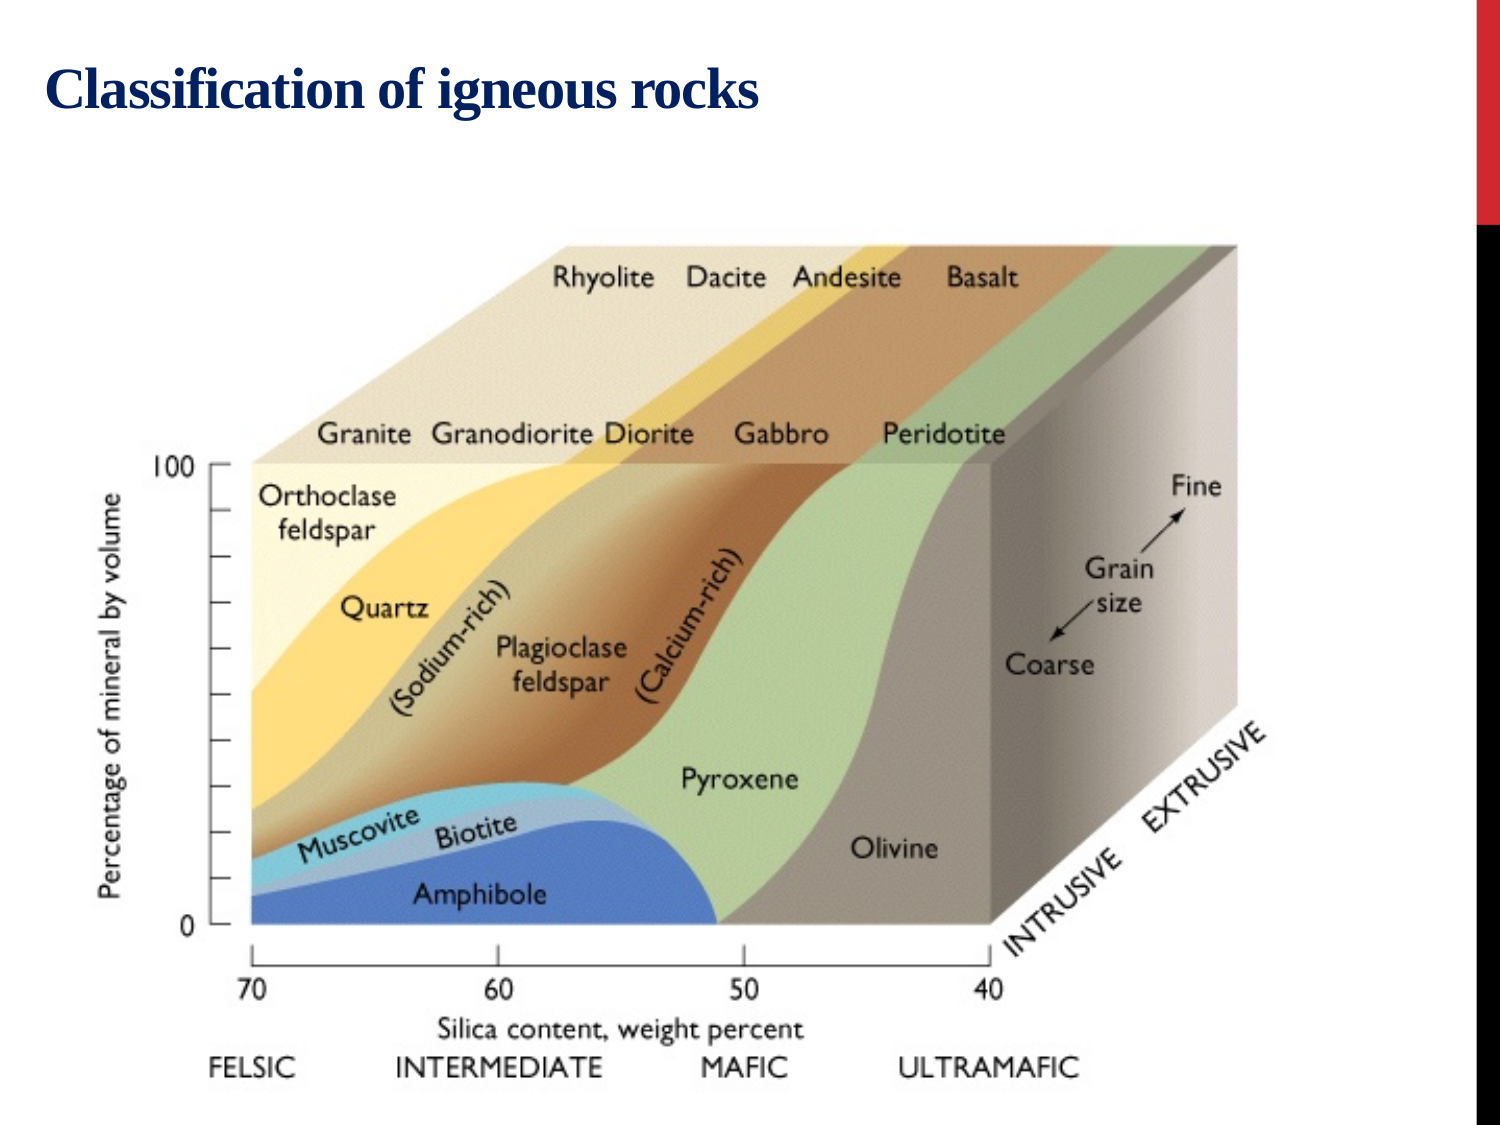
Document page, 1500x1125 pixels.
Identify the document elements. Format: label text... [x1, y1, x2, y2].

title Classification of igneous rocks [29, 30, 928, 128]
picture [74, 224, 1285, 1101]
